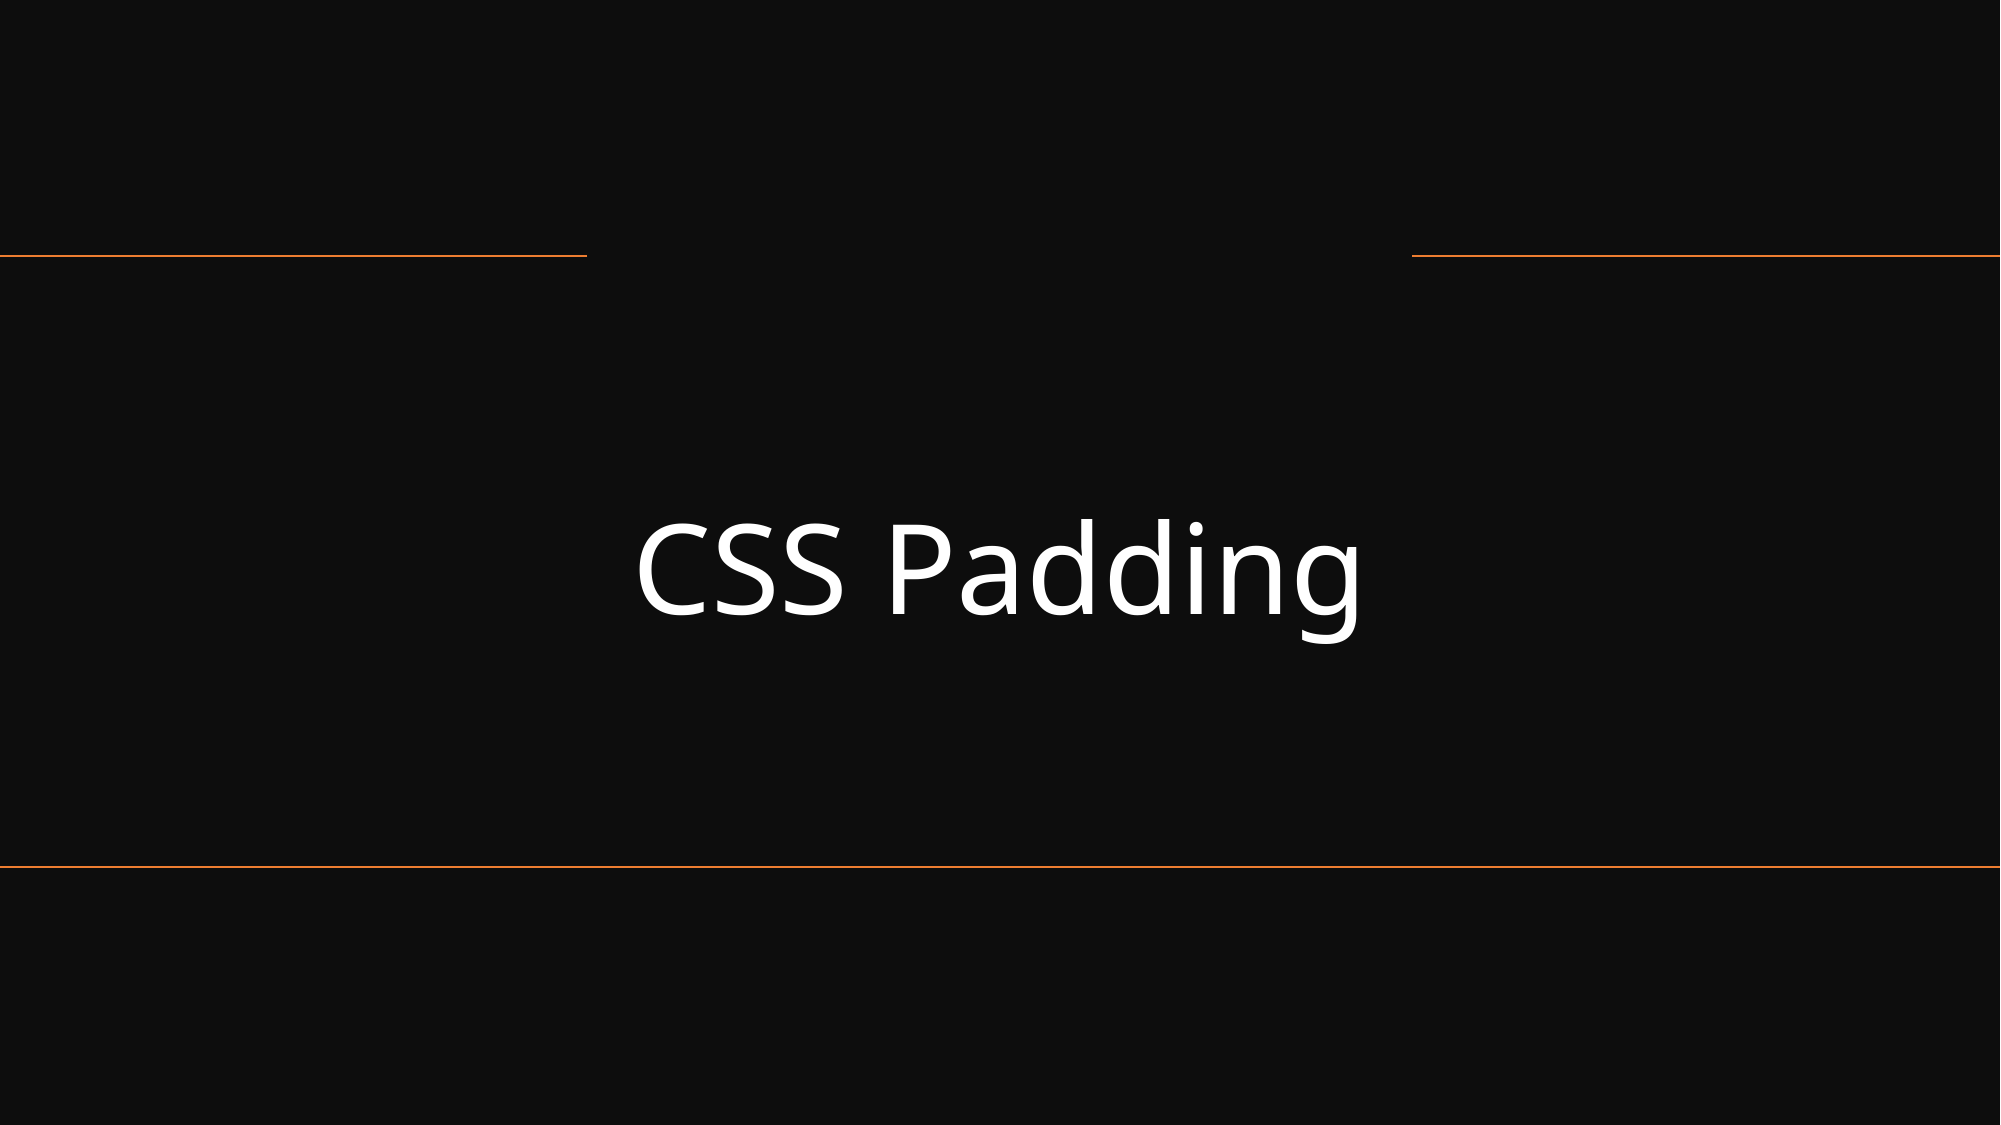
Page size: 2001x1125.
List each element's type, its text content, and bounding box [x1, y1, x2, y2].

title CSS Padding [431, 317, 1569, 832]
text_box [0, 0, 2000, 866]
text_box [0, 868, 2000, 1125]
